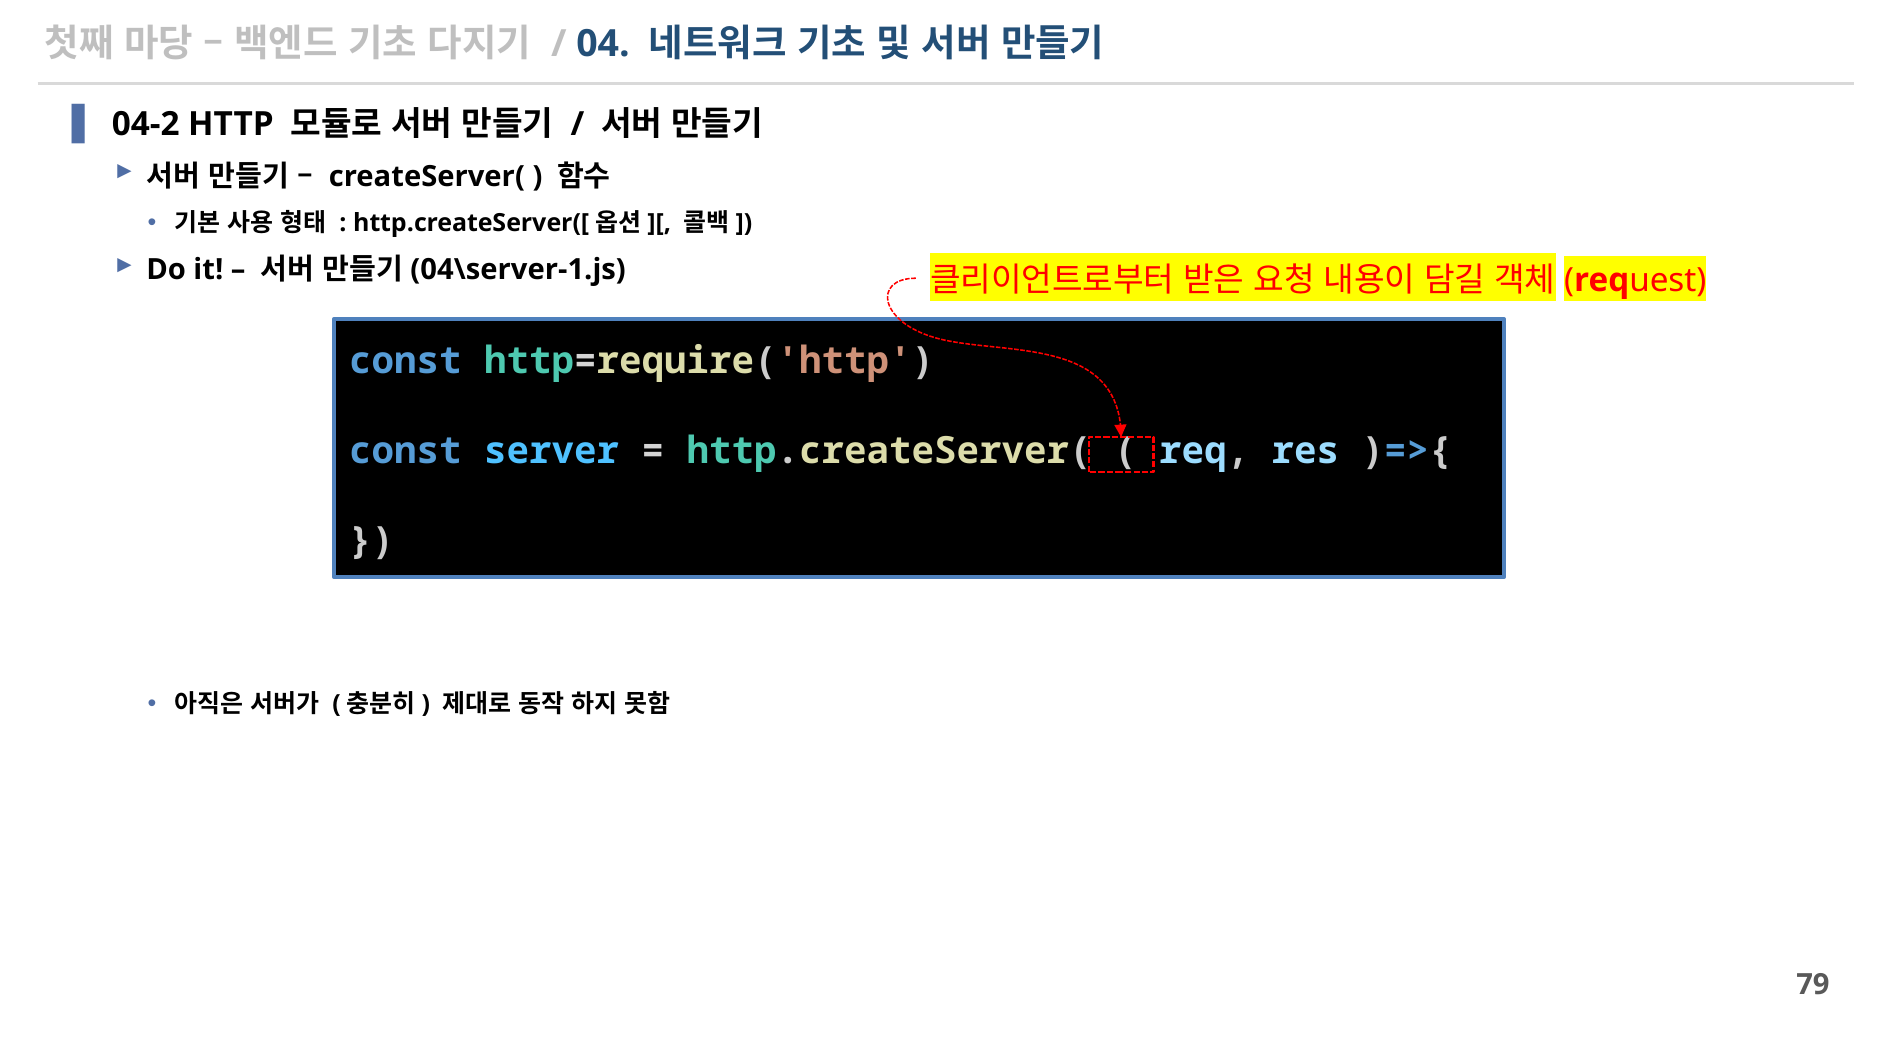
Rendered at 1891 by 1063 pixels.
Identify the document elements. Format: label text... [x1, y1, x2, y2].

text_box [1087, 435, 1156, 474]
text_box 클리이언트로부터 받은 요청 내용이 담길 객체(request) [915, 250, 1722, 306]
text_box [885, 278, 1122, 438]
title 첫째 마당 – 백엔드 기초 다지기 / 04. 네트워크 기초 및 서버 만들기 [29, 11, 1809, 73]
text_box const http=require('http') const server = http.createServer( ( req, res )=>{ }) [332, 317, 1506, 579]
slide_number 79 [1703, 956, 1845, 1014]
list 04-2 HTTP 모듈로 서버 만들기 / 서버 만들기 서버 만들기 – createServer( ) 함수 기본 사용 형태 : http.createServer([옵션][, 콜백]) Do it! – 서버 만들기(04\server-1.js) 아직은 서버가 (충분히) 제대로 동작 하지 못함 [43, 94, 1855, 506]
